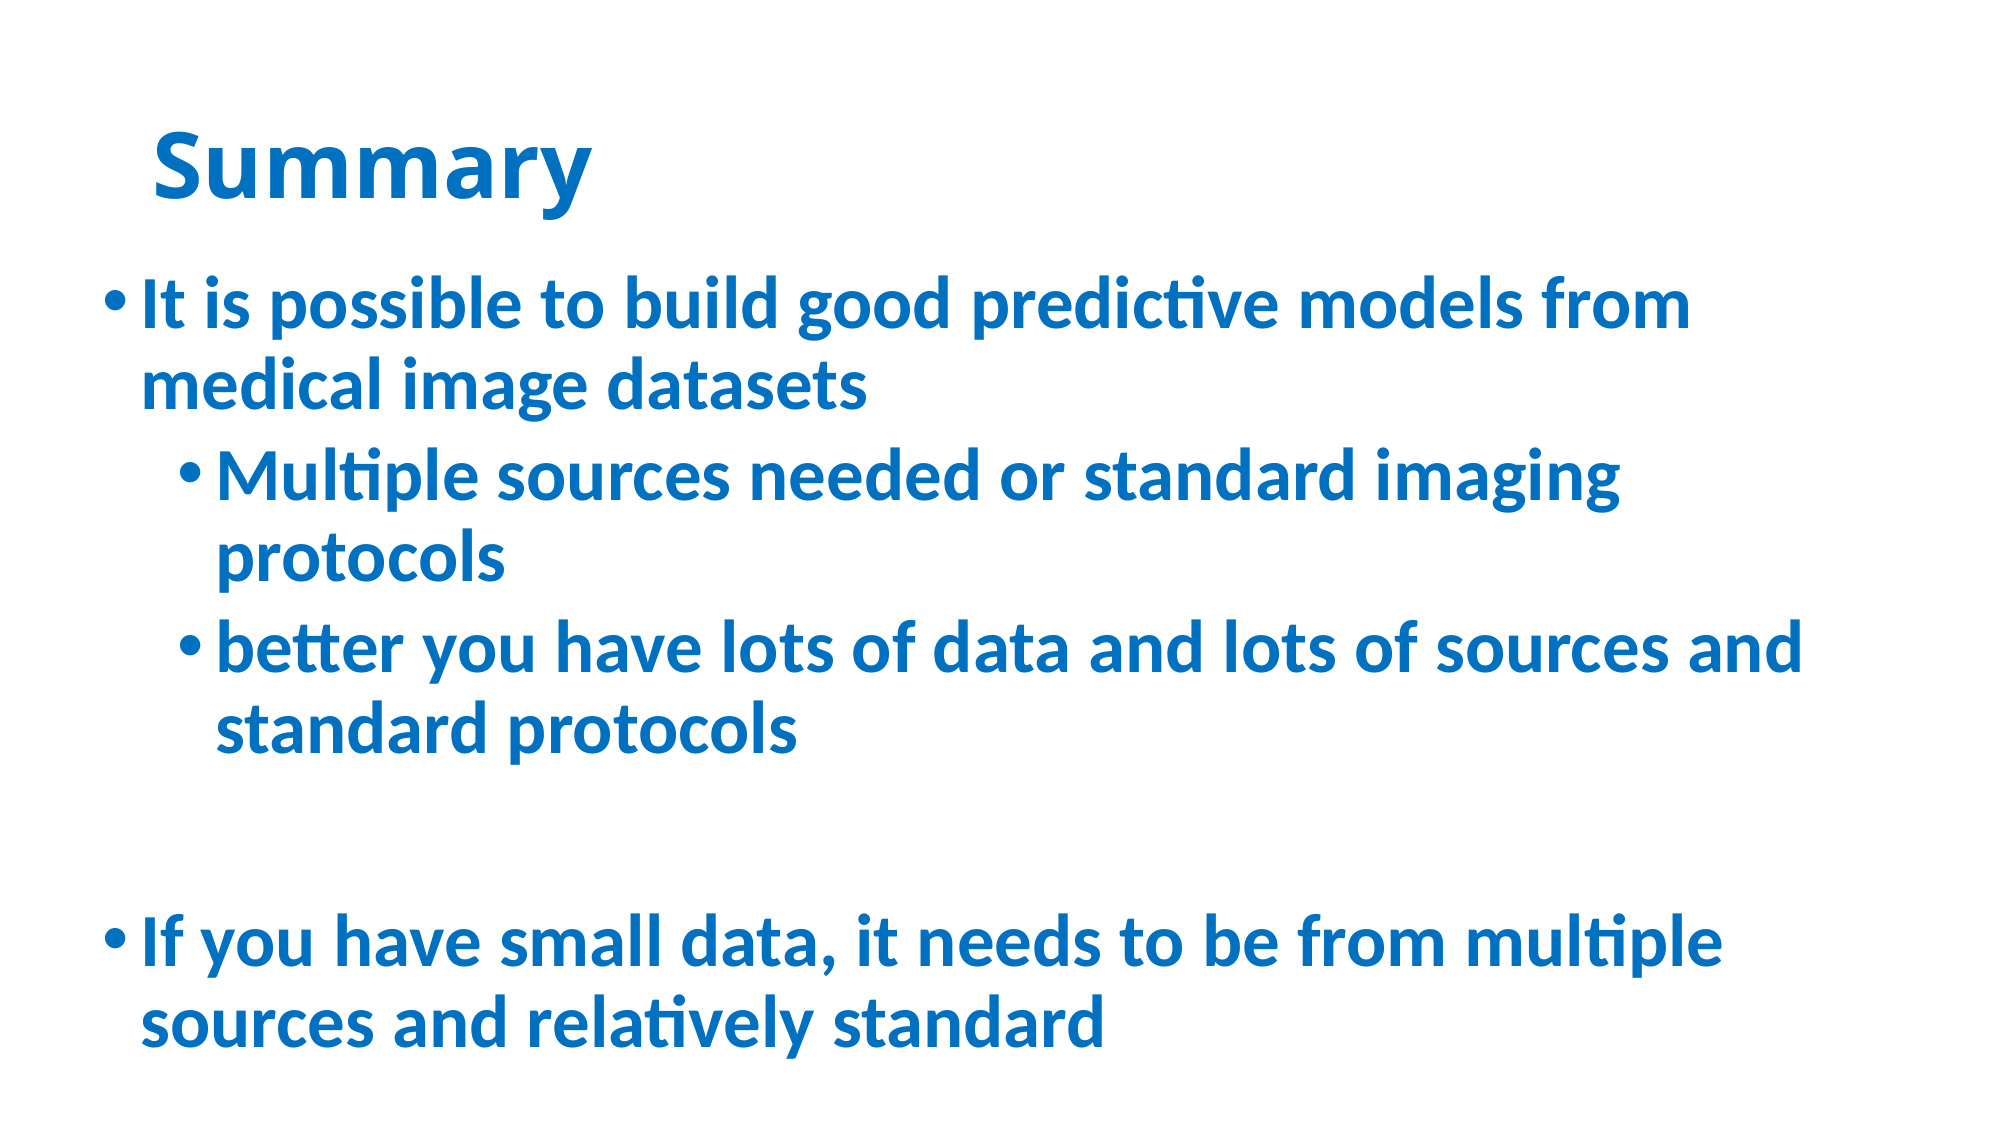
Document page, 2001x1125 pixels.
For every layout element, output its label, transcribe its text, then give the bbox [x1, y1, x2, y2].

list It is possible to build good predictive models from medical image datasets Multiple sources needed or standard imaging protocols better you have lots of data and lots of sources and standard protocols If you have small data, it needs to be from multiple sources and relatively standard Medical imaging models obtained by deep learning need to be tested on unseen sources (rather than just held out data) Cross validation may be of limited use [87, 256, 1912, 1080]
title Summary [137, 59, 1863, 256]
